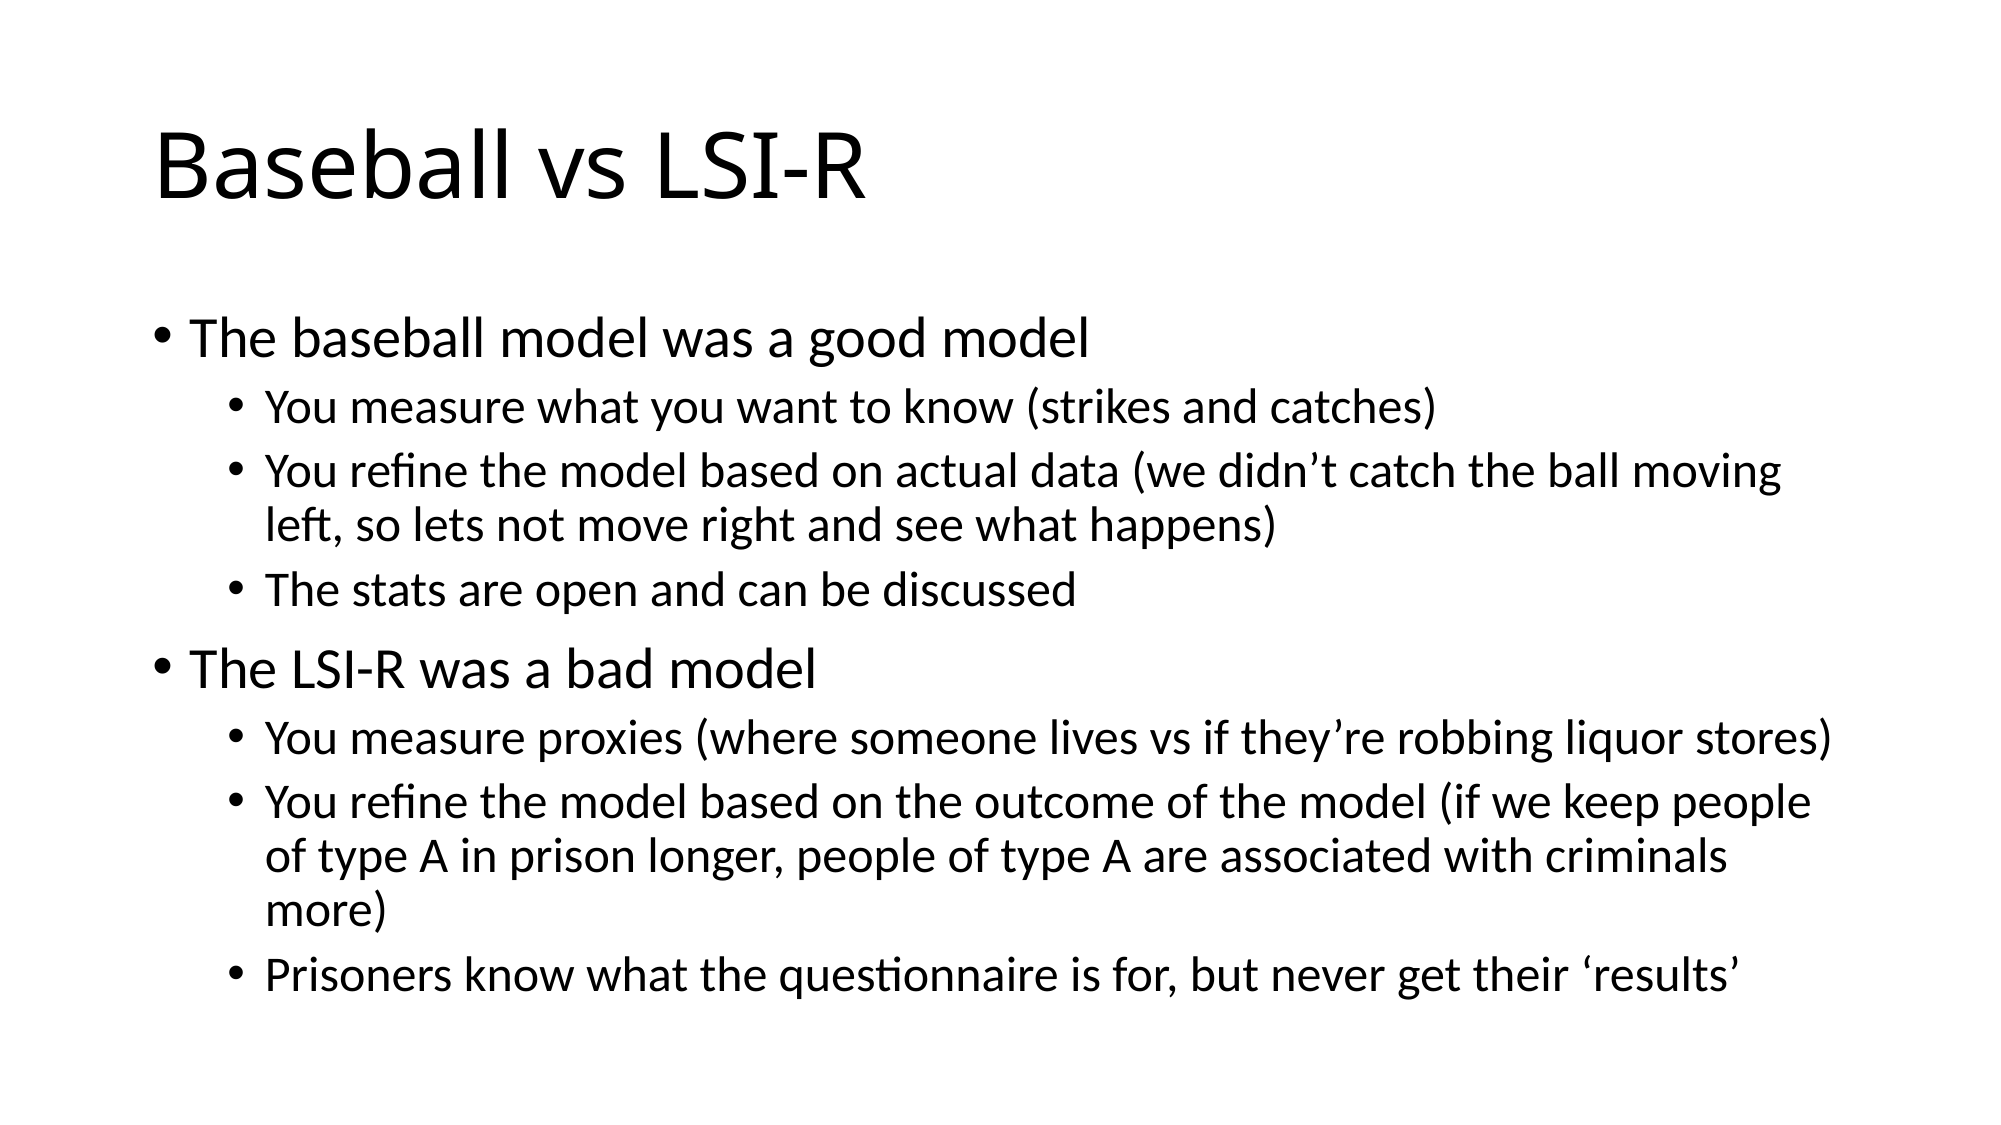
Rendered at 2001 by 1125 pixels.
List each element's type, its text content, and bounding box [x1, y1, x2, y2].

title Baseball vs LSI-R [137, 59, 1863, 278]
list The baseball model was a good model You measure what you want to know (strikes and catches) You refine the model based on actual data (we didn’t catch the ball moving left, so lets not move right and see what happens) The stats are open and can be discussed The LSI-R was a bad model You measure proxies (where someone lives vs if they’re robbing liquor stores) You refine the model based on the outcome of the model (if we keep people of type A in prison longer, people of type A are associated with criminals more) Prisoners know what the questionnaire is for, but never get their ‘results’ [137, 299, 1863, 1014]
